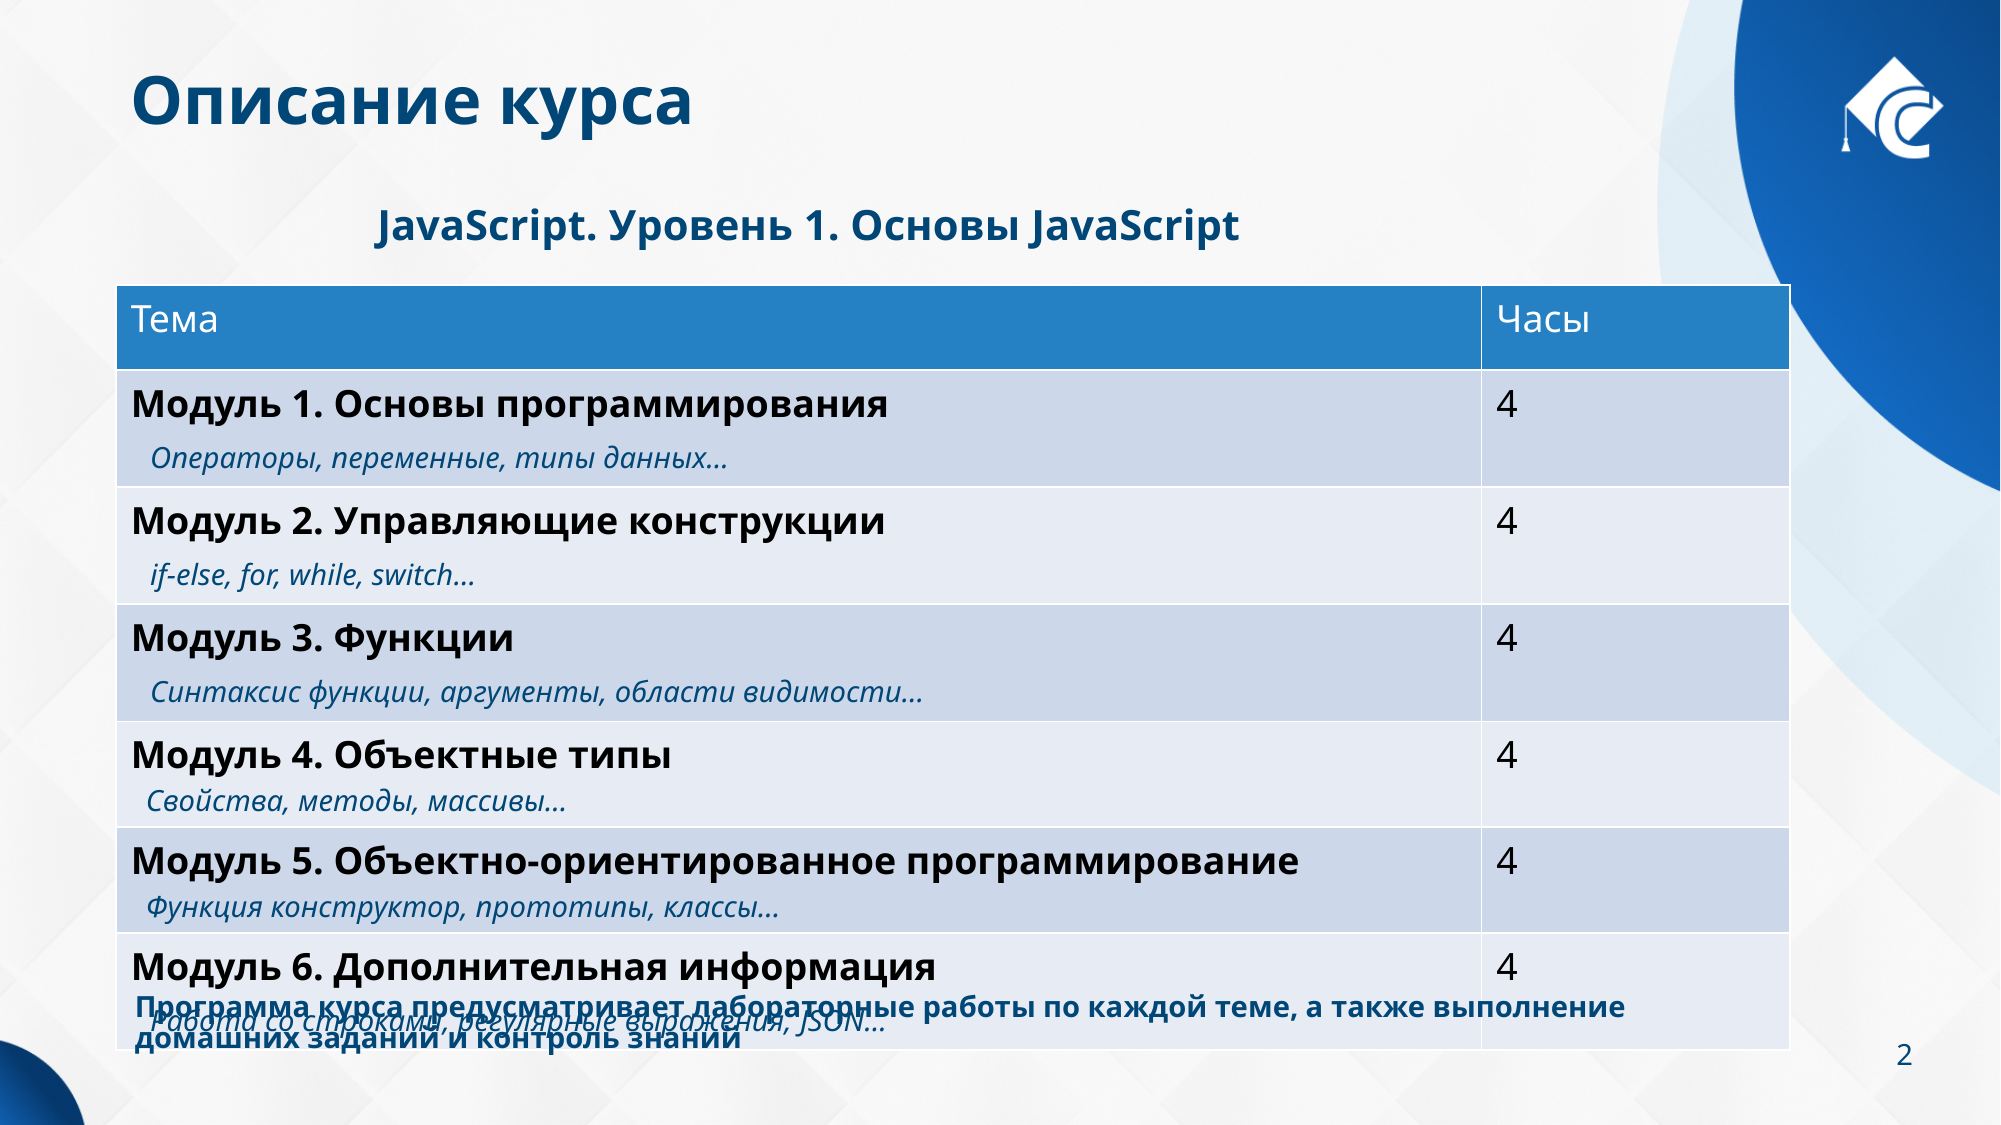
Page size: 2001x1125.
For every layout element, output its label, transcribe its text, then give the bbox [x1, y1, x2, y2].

table_cell 4 [1482, 934, 1789, 1049]
table_cell 4 [1482, 828, 1789, 932]
table_cell Модуль 5. Объектно-ориентированное программирование Функция конструктор, прототипы, классы… [117, 828, 1481, 932]
table_cell 4 [1482, 488, 1789, 603]
table_header Часы [1482, 286, 1789, 369]
text_box Программа курса предусматривает лабораторные работы по каждой теме, а также выполнение домашних заданий и контроль знаний [119, 984, 1656, 1055]
slide_number 2 [1810, 1026, 1929, 1086]
table_cell Модуль 6. Дополнительная информация Работа со строками, регулярные выражения, JSON… [117, 934, 1481, 1049]
title Описание курса [115, 41, 1652, 165]
table_cell Модуль 2. Управляющие конструкции if-else, for, while, switch… [117, 488, 1481, 603]
table_cell 4 [1482, 722, 1789, 826]
table_header Тема [117, 286, 1481, 369]
table_cell Модуль 3. Функции Синтаксис функции, аргументы, области видимости… [117, 605, 1481, 721]
table_cell Модуль 1. Основы программирования Операторы, переменные, типы данных… [117, 371, 1481, 486]
table_cell 4 [1482, 605, 1789, 721]
table_cell Модуль 4. Объектные типы Свойства, методы, массивы… [117, 722, 1481, 826]
picture [0, 0, 2001, 1125]
table_cell 4 [1482, 371, 1789, 486]
text_box JavaScript. Уровень 1. Основы JavaScript [362, 197, 1413, 267]
